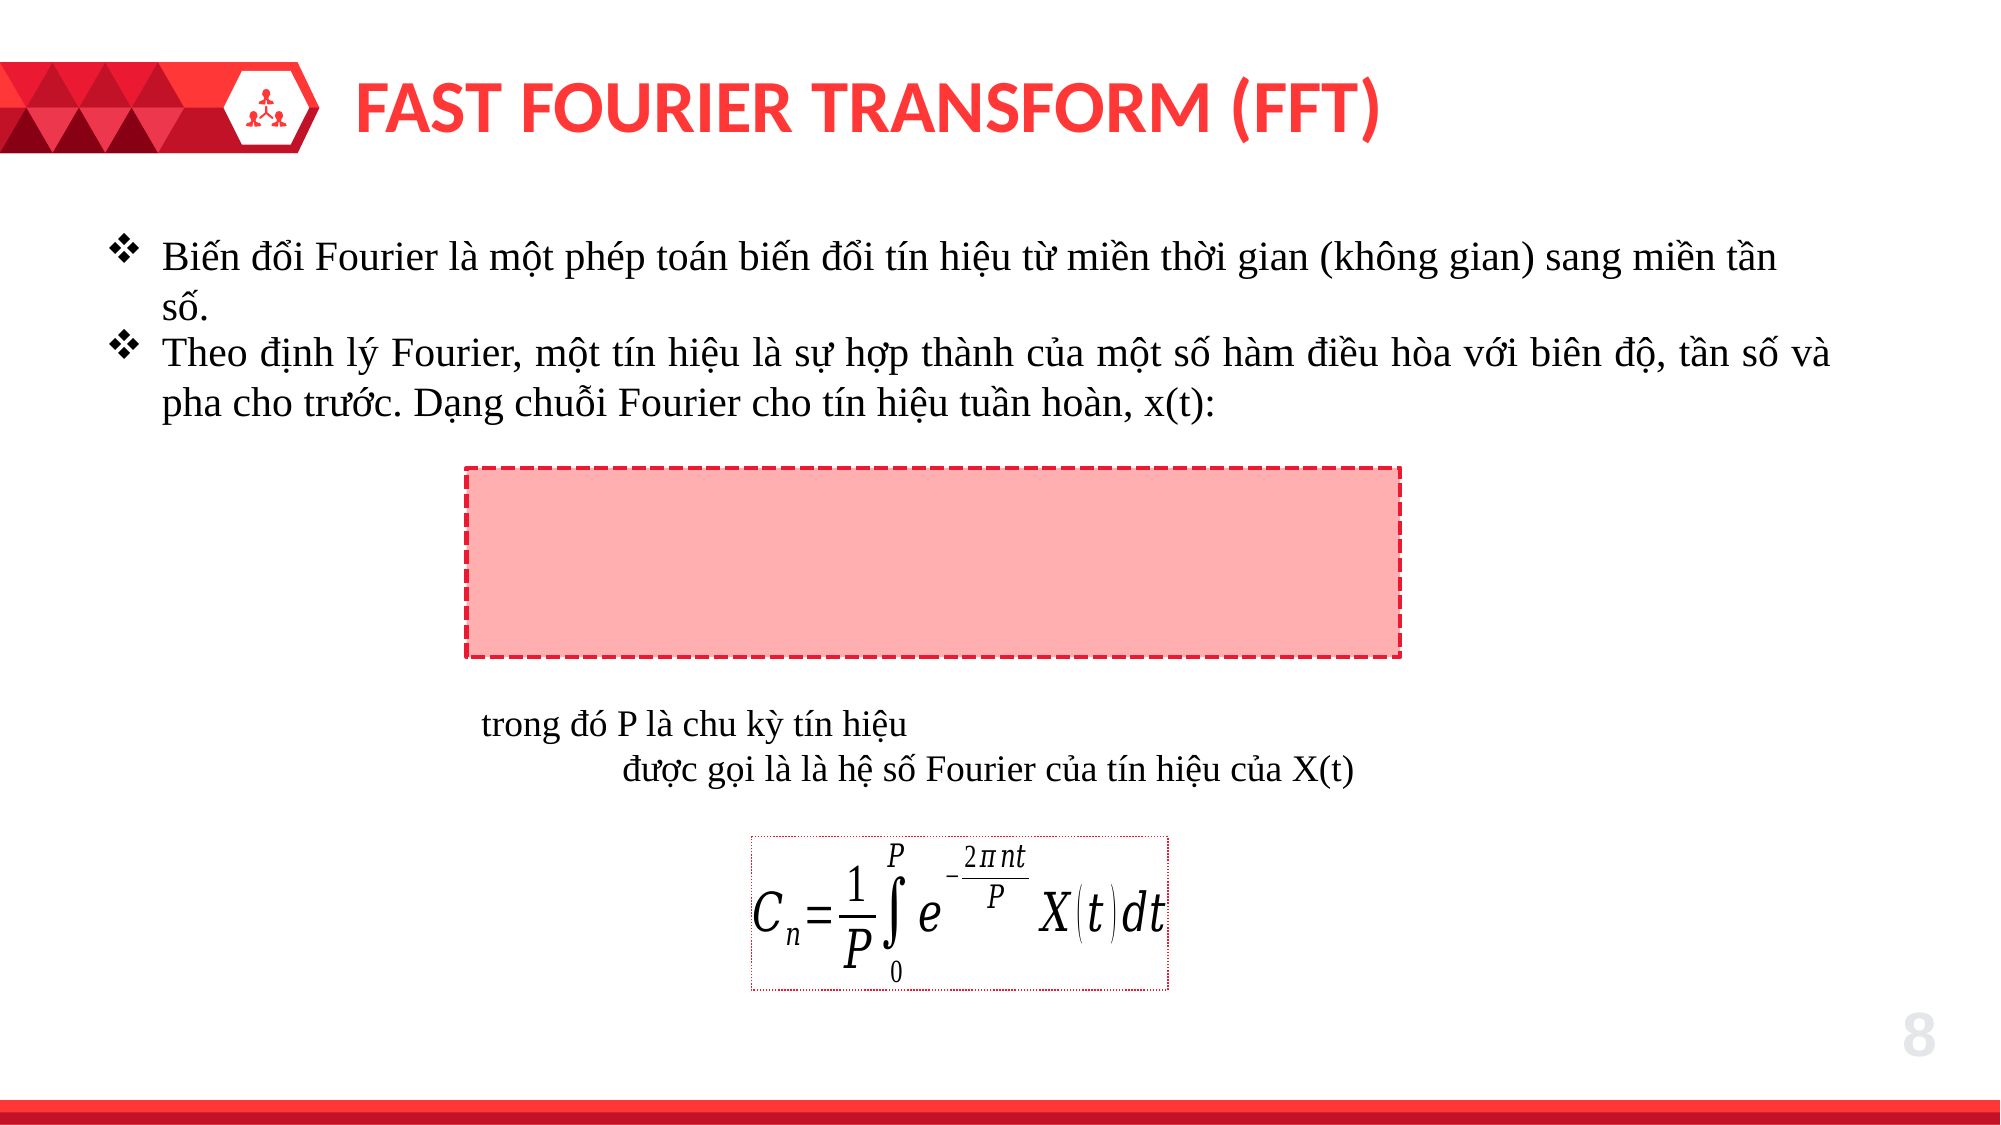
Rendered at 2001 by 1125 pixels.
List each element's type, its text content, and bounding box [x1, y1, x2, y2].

text_box 8 [1887, 986, 1953, 1077]
text_box Biến đổi Fourier là một phép toán biến đổi tín hiệu từ miền thời gian (không gian) sang miền tần số. [90, 221, 1848, 316]
text_box Theo định lý Fourier, một tín hiệu là sự hợp thành của một số hàm điều hòa với biên độ, tần số và pha cho trước. Dạng chuỗi Fourier cho tín hiệu tuần hoàn, x(t): [90, 316, 1848, 432]
text_box FAST FOURIER TRANSFORM (FFT) [340, 50, 1437, 155]
